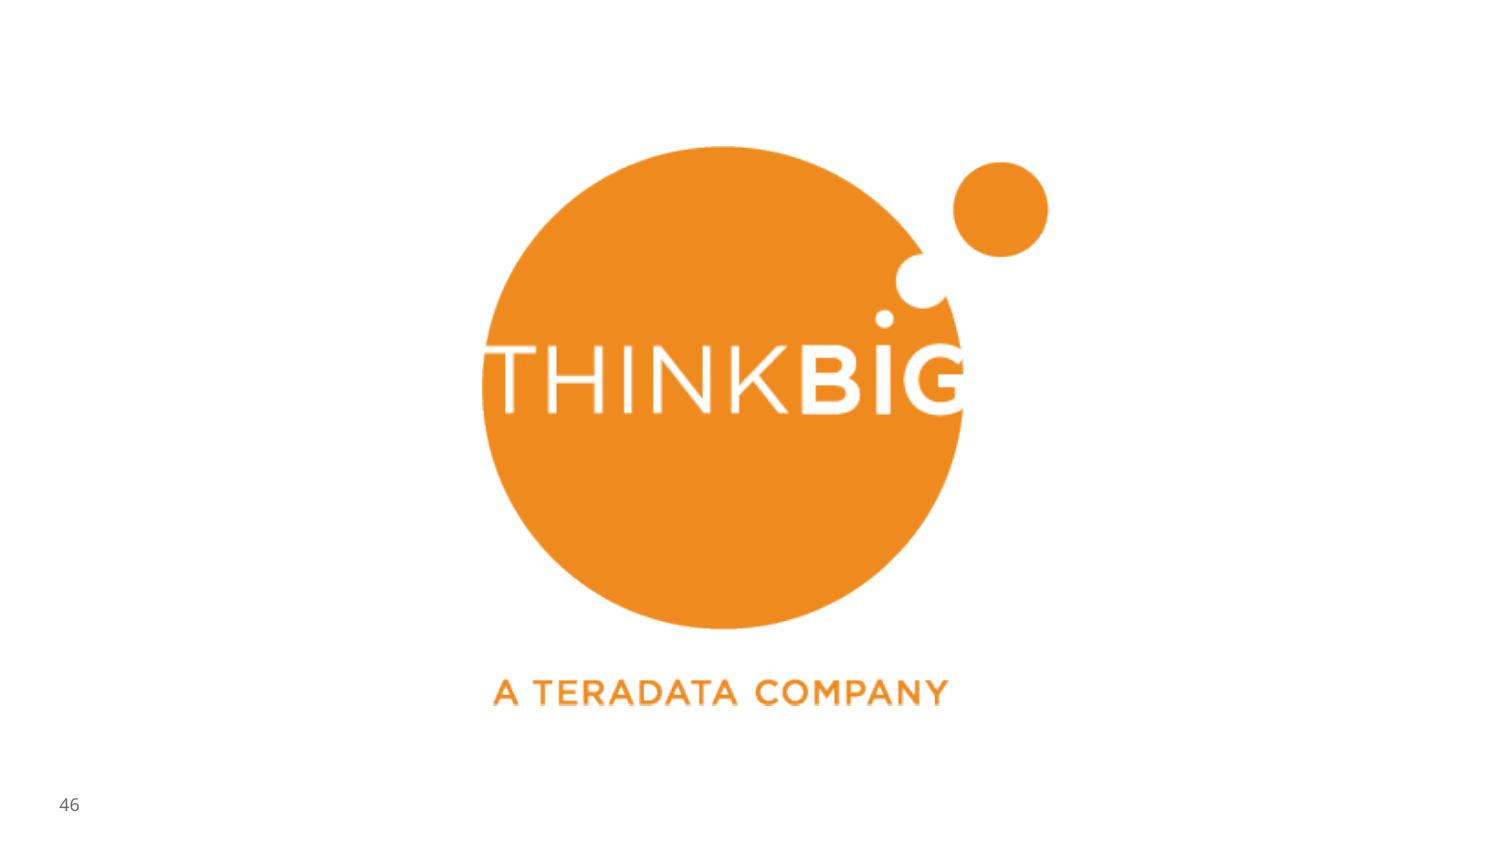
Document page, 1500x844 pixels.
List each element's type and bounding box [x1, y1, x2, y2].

picture [482, 146, 1050, 706]
